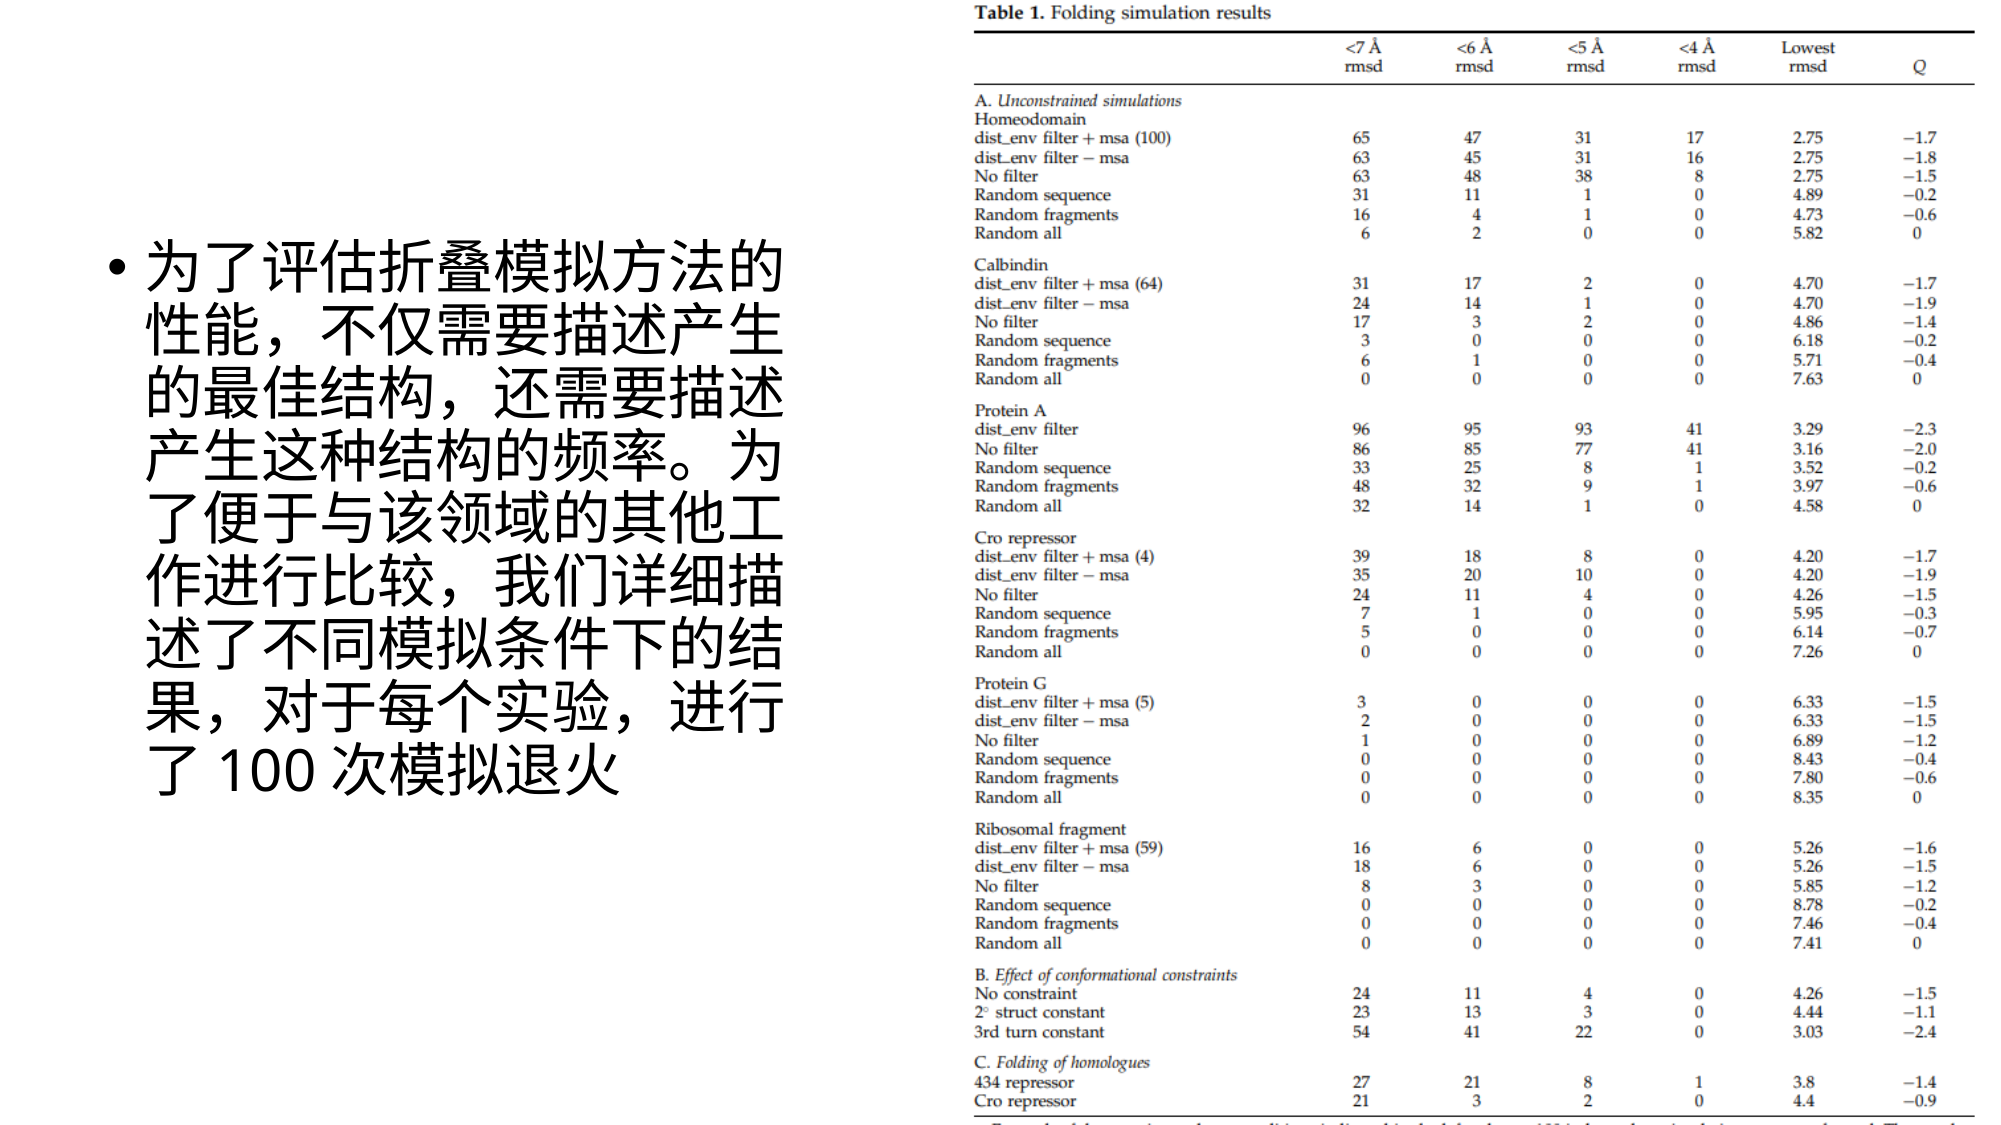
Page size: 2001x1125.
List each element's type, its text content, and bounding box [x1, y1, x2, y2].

list 为了评估折叠模拟方法的性能，不仅需要描述产生的最佳结构，还需要描述产生这种结构的频率。为了便于与该领域的其他工作进行比较，我们详细描述了不同模拟条件下的结果，对于每个实验，进行了100次模拟退火 [92, 230, 853, 945]
picture [953, 0, 2000, 1125]
